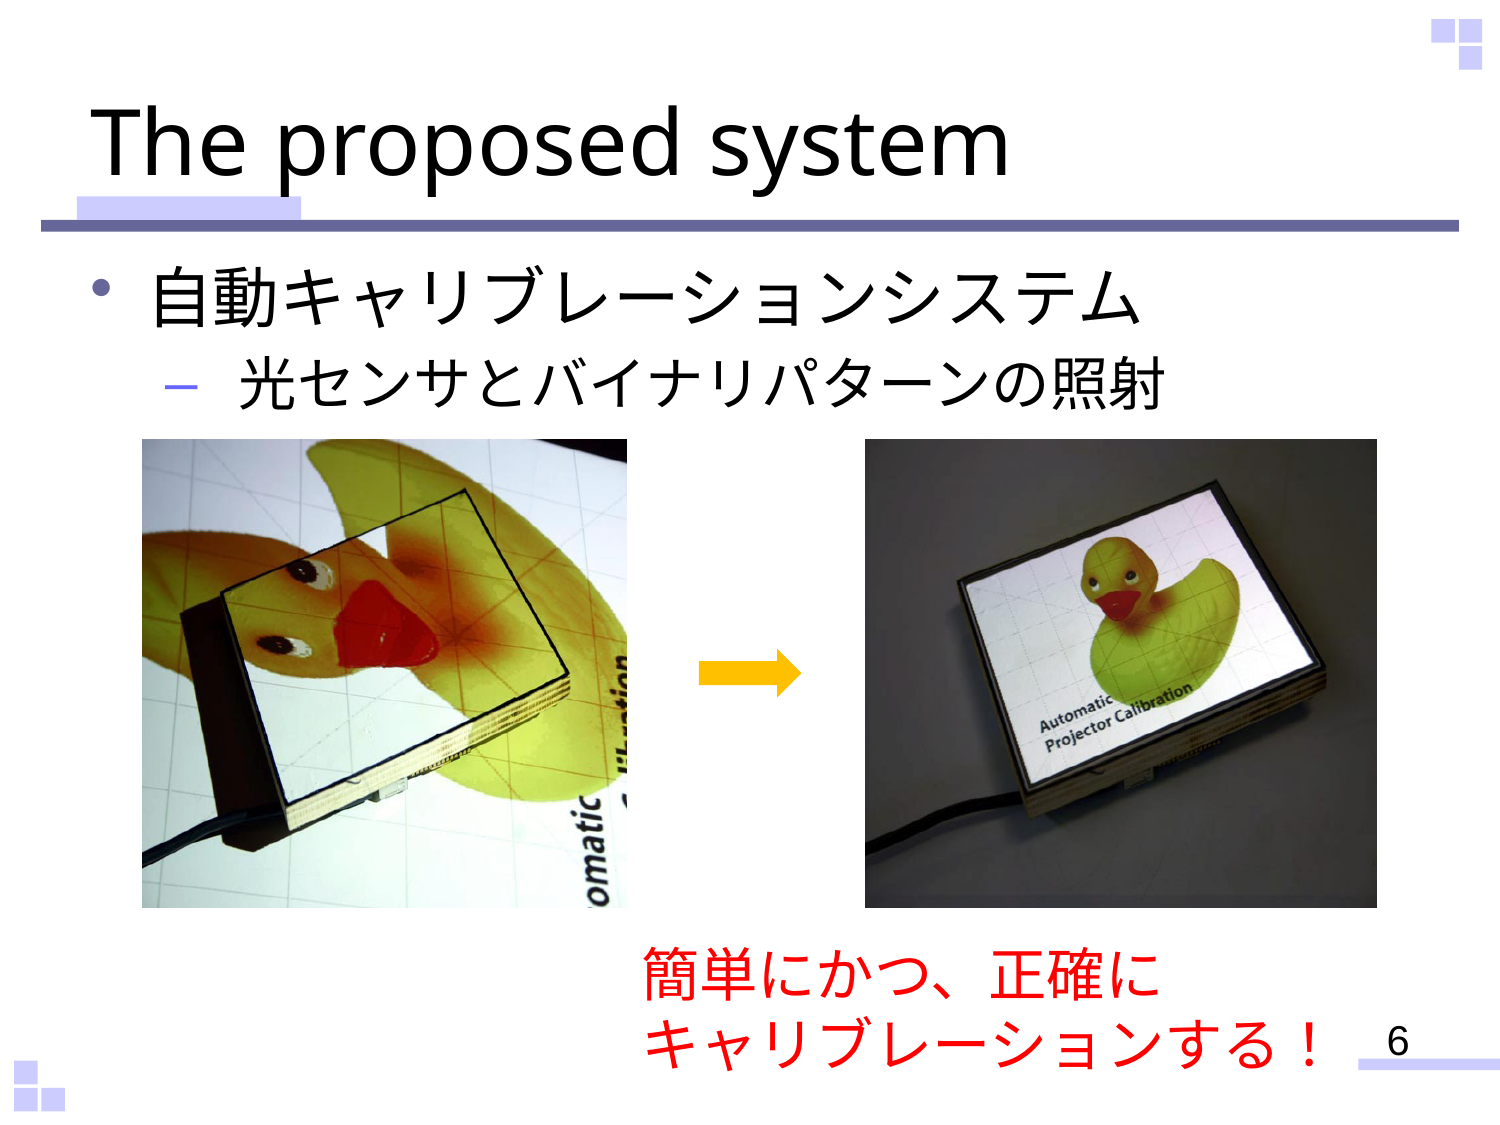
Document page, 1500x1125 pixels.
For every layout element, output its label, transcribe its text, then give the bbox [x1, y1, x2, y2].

picture [865, 439, 1377, 908]
text_box [698, 648, 802, 698]
picture [142, 439, 627, 908]
list 自動キャリブレーションシステム 光センサとバイナリパターンの照射 [75, 248, 1425, 991]
text_box 簡単にかつ、正確に キャリブレーションする！ [626, 941, 1358, 1074]
slide_number 6 [1074, 1006, 1425, 1085]
title The proposed system [75, 45, 1425, 233]
